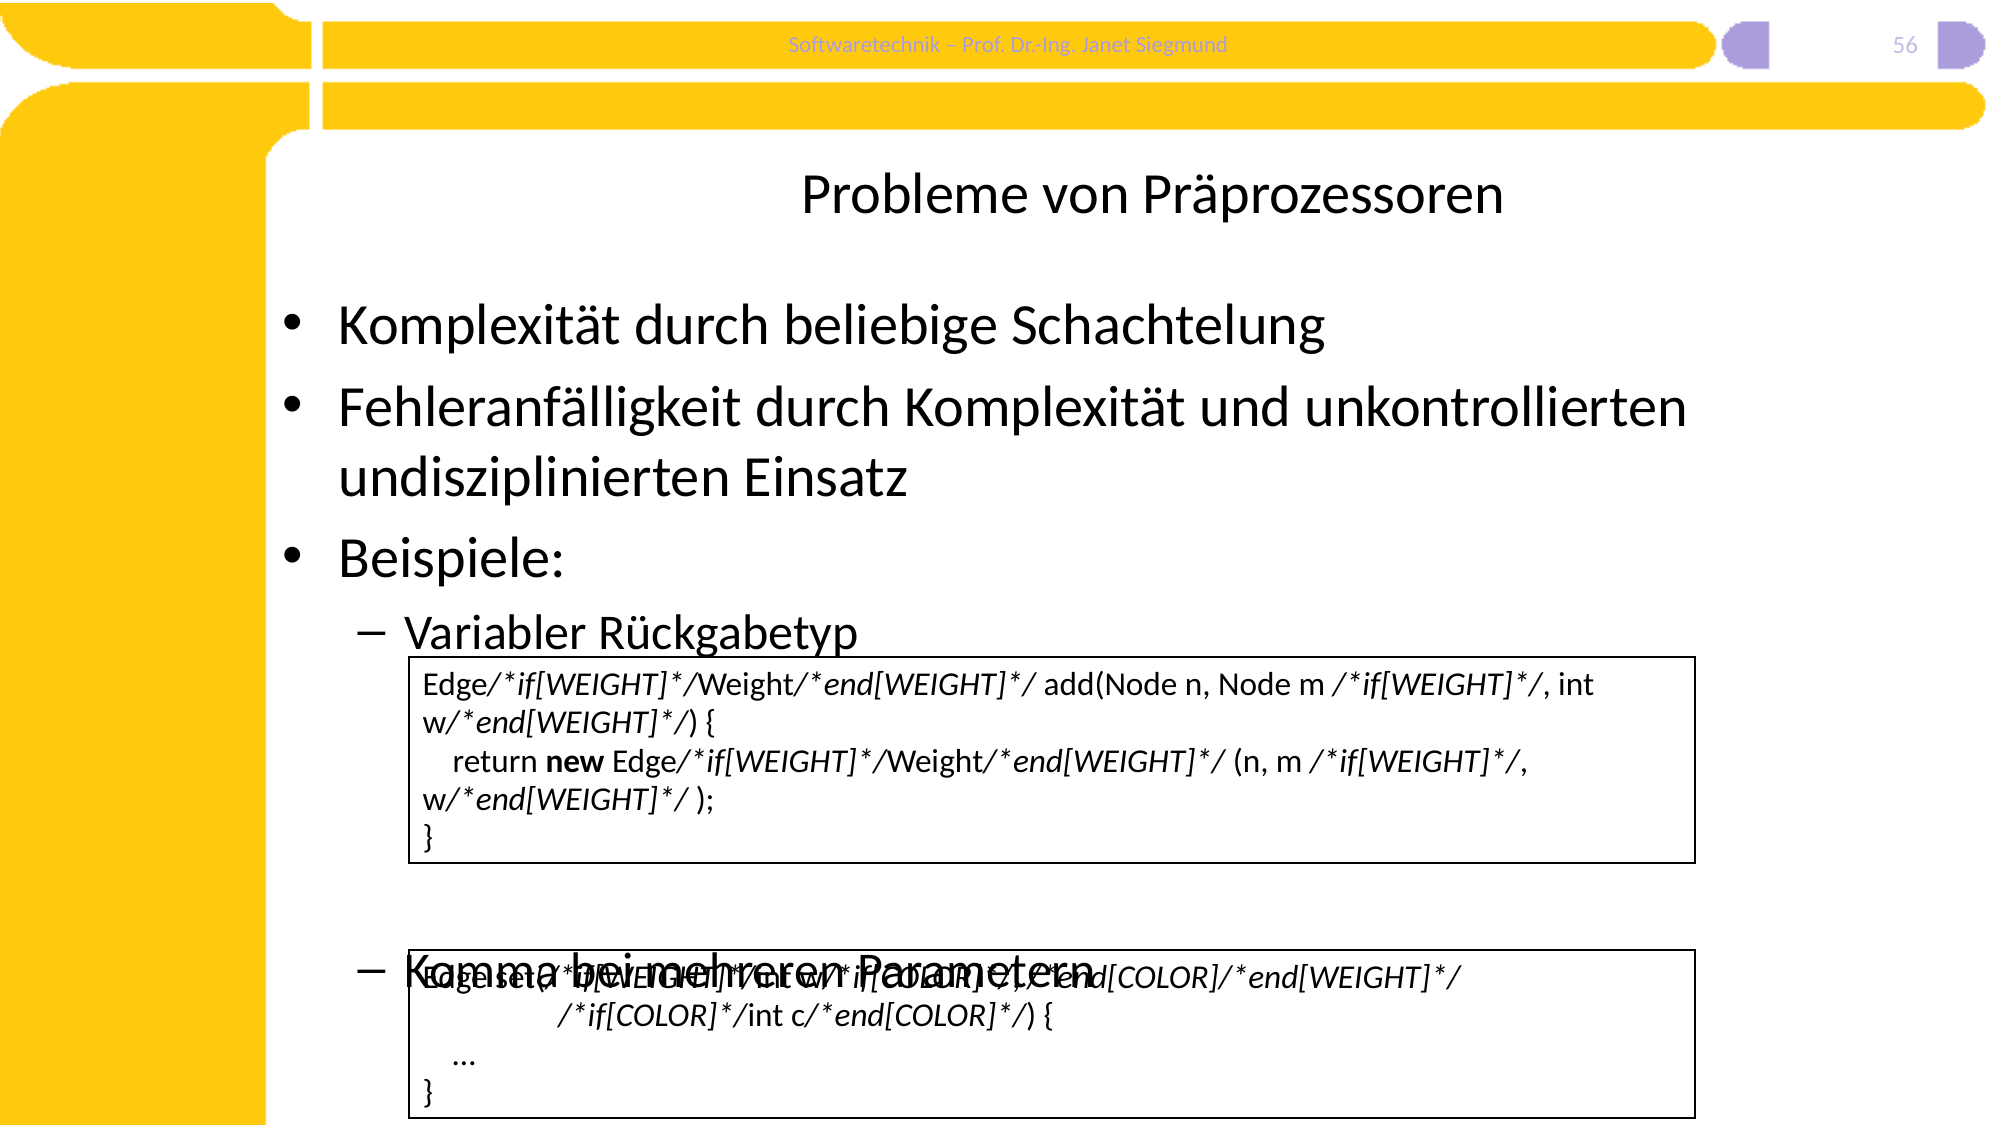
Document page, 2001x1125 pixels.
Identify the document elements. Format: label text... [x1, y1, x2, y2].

text_box Edge/*if[WEIGHT]*/Weight/*end[WEIGHT]*/ add(Node n, Node m /*if[WEIGHT]*/, int w/*end[WEIGHT]*/) { return new Edge/*if[WEIGHT]*/Weight/*end[WEIGHT]*/ (n, m /*if[WEIGHT]*/, w/*end[WEIGHT]*/ ); } [409, 656, 1696, 864]
picture [0, 3, 1999, 1125]
text_box Edge set(/*if[WEIGHT]*/int w/*if[COLOR]*/, /*end[COLOR]/*end[WEIGHT]*/ /*if[COLOR]*/int c/*end[COLOR]*/) { … } [409, 949, 1696, 1118]
title Probleme von Präprozessoren [350, 137, 1957, 243]
slide_number 56 [1767, 20, 1934, 67]
list Komplexität durch beliebige Schachtelung Fehleranfälligkeit durch Komplexität und unkontrollierten undisziplinierten Einsatz Beispiele: Variabler Rückgabetyp Komma bei mehreren Parametern [267, 278, 1993, 1104]
